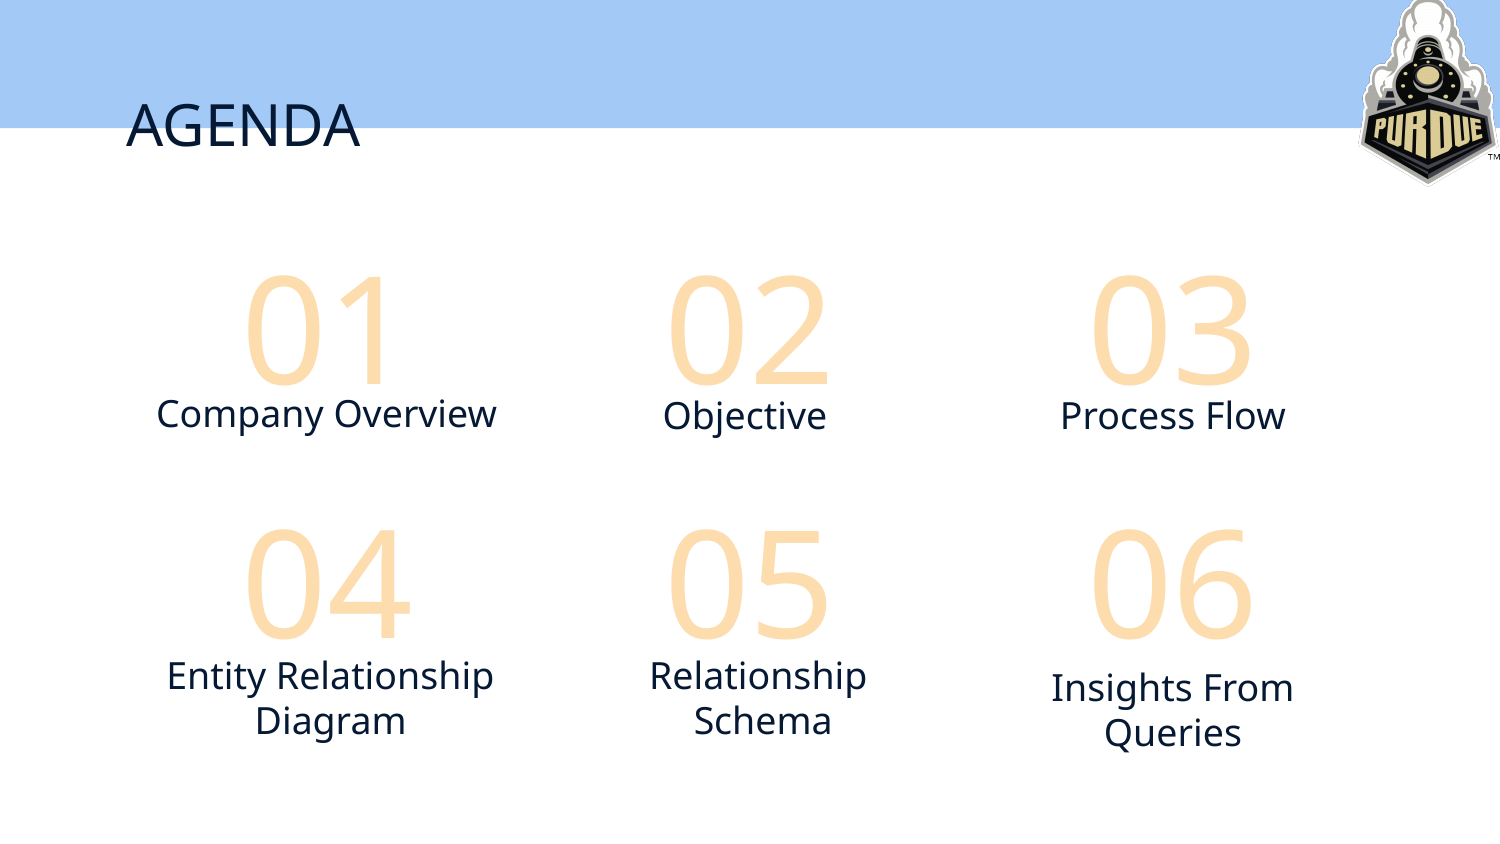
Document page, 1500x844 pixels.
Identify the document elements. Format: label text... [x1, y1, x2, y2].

title 04 [126, 483, 528, 636]
title Process Flow [969, 377, 1378, 472]
title 01 [126, 229, 528, 374]
picture [1358, 0, 1500, 187]
title AGENDA [111, 72, 1271, 167]
title Objective [545, 377, 954, 472]
title 06 [972, 483, 1374, 648]
title 03 [972, 229, 1374, 377]
title 05 [549, 483, 951, 684]
text_box Relationship Schema [559, 636, 968, 731]
title Insights From Queries [969, 648, 1378, 743]
title Entity Relationship Diagram [126, 636, 535, 731]
title 02 [549, 229, 951, 377]
title Company Overview [122, 374, 531, 469]
